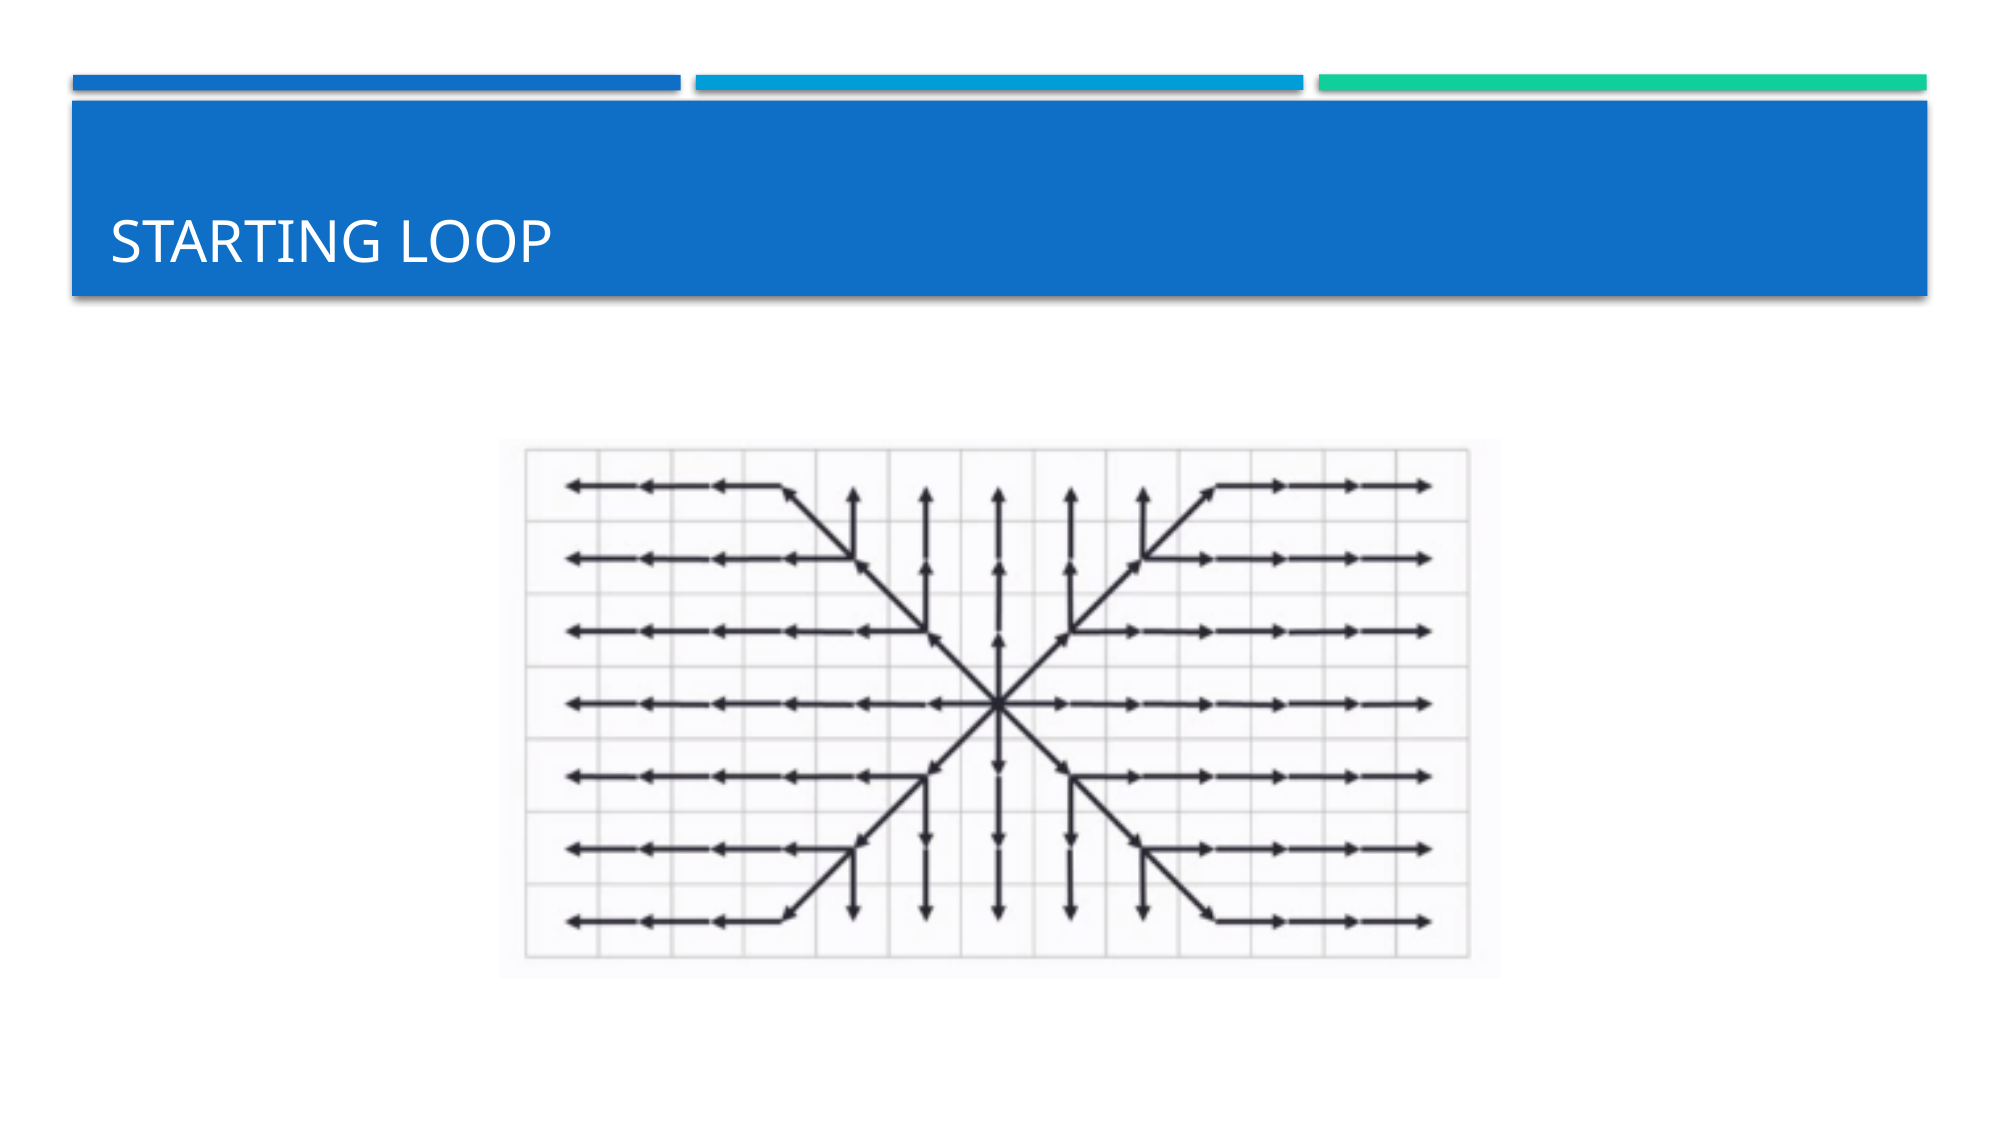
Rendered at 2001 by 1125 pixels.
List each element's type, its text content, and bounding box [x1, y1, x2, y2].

title Starting loop [95, 115, 1905, 282]
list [498, 439, 1502, 978]
